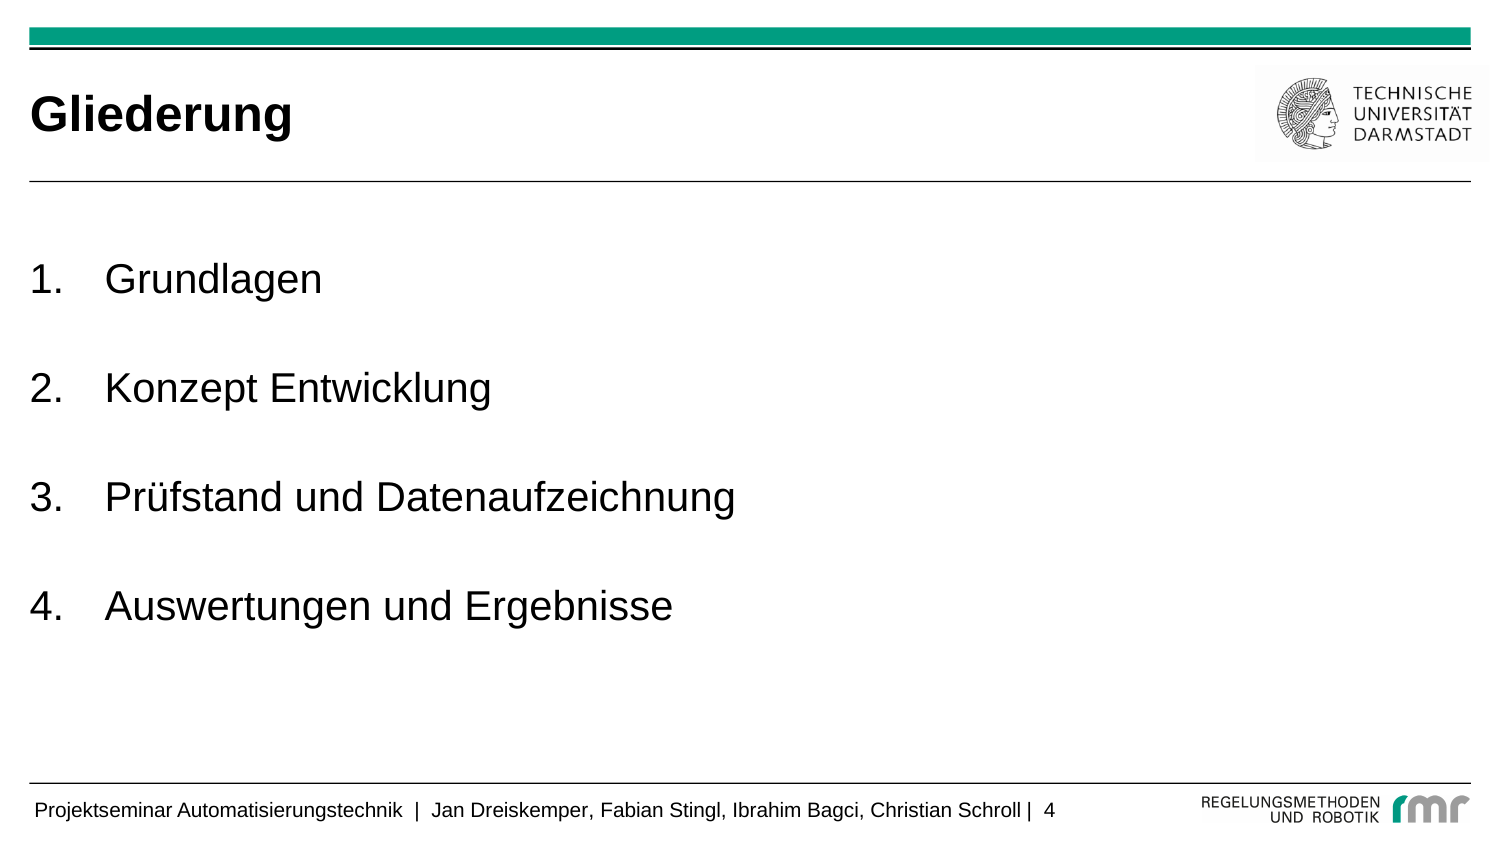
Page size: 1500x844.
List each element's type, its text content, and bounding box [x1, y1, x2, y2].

list Grundlagen Konzept Entwicklung Prüfstand und Datenaufzeichnung Auswertungen und Ergebnisse [29, 194, 1471, 746]
title Gliederung [29, 60, 1149, 164]
picture [1255, 65, 1490, 162]
picture [1202, 795, 1470, 823]
